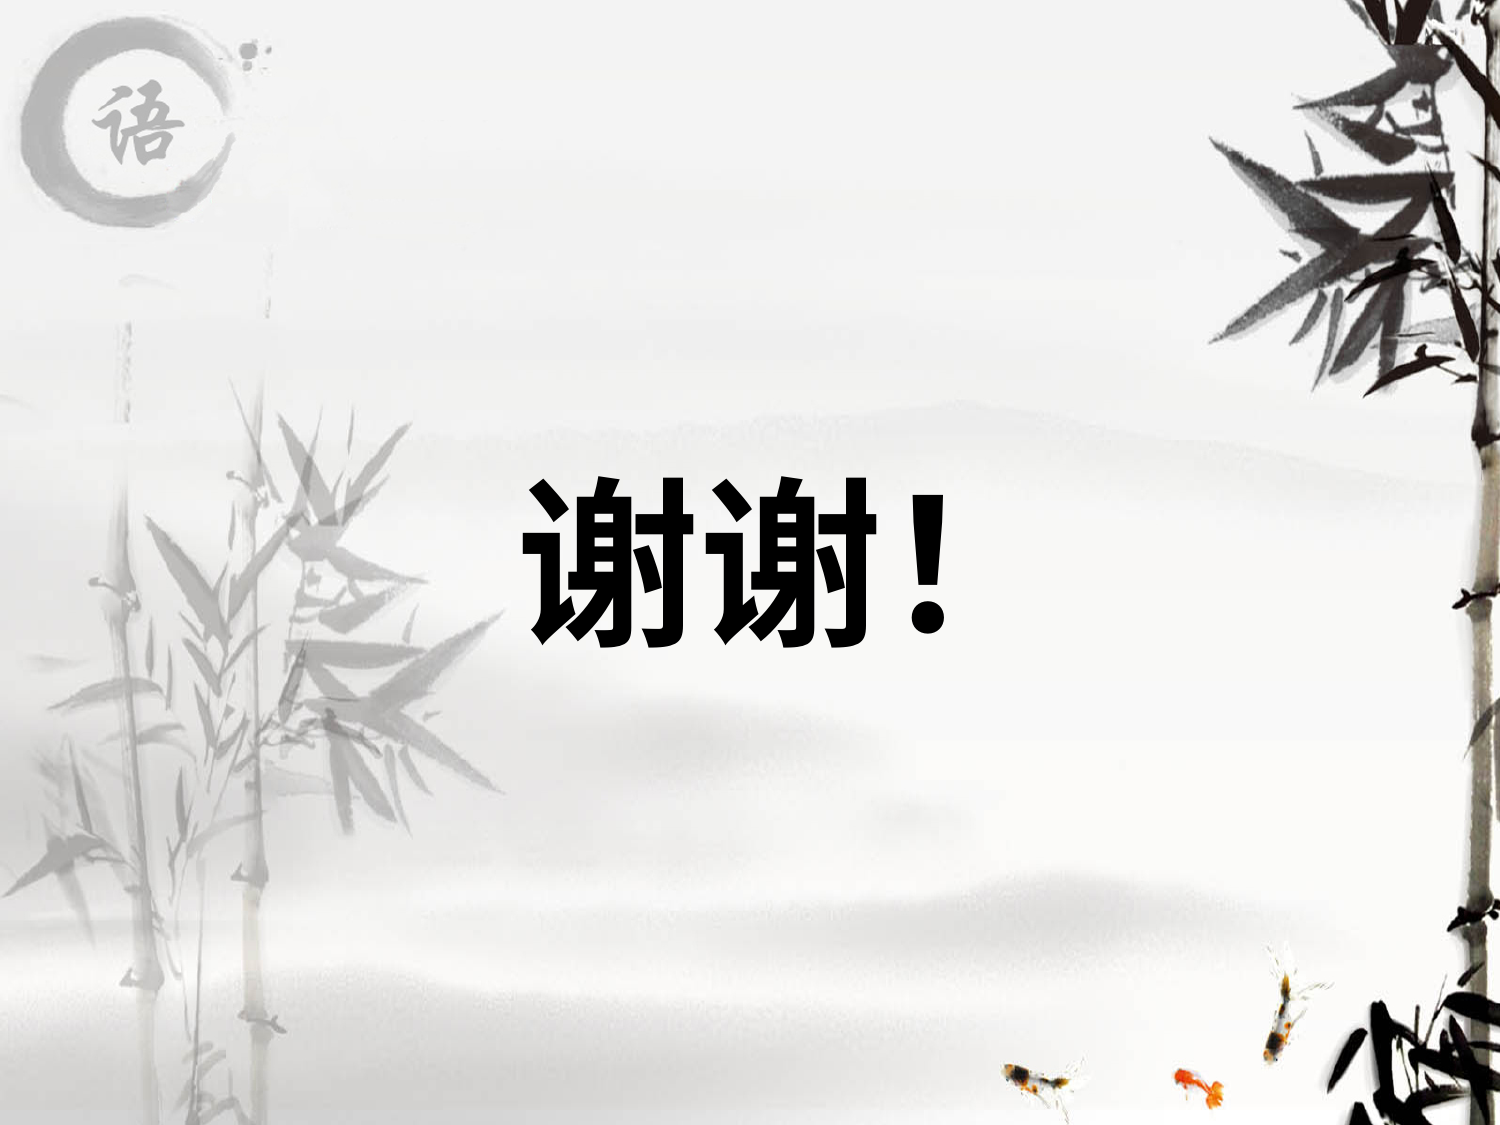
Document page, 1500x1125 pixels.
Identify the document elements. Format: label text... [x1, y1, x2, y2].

picture [0, 0, 1500, 1125]
list 谢谢！ [206, 255, 1376, 1024]
